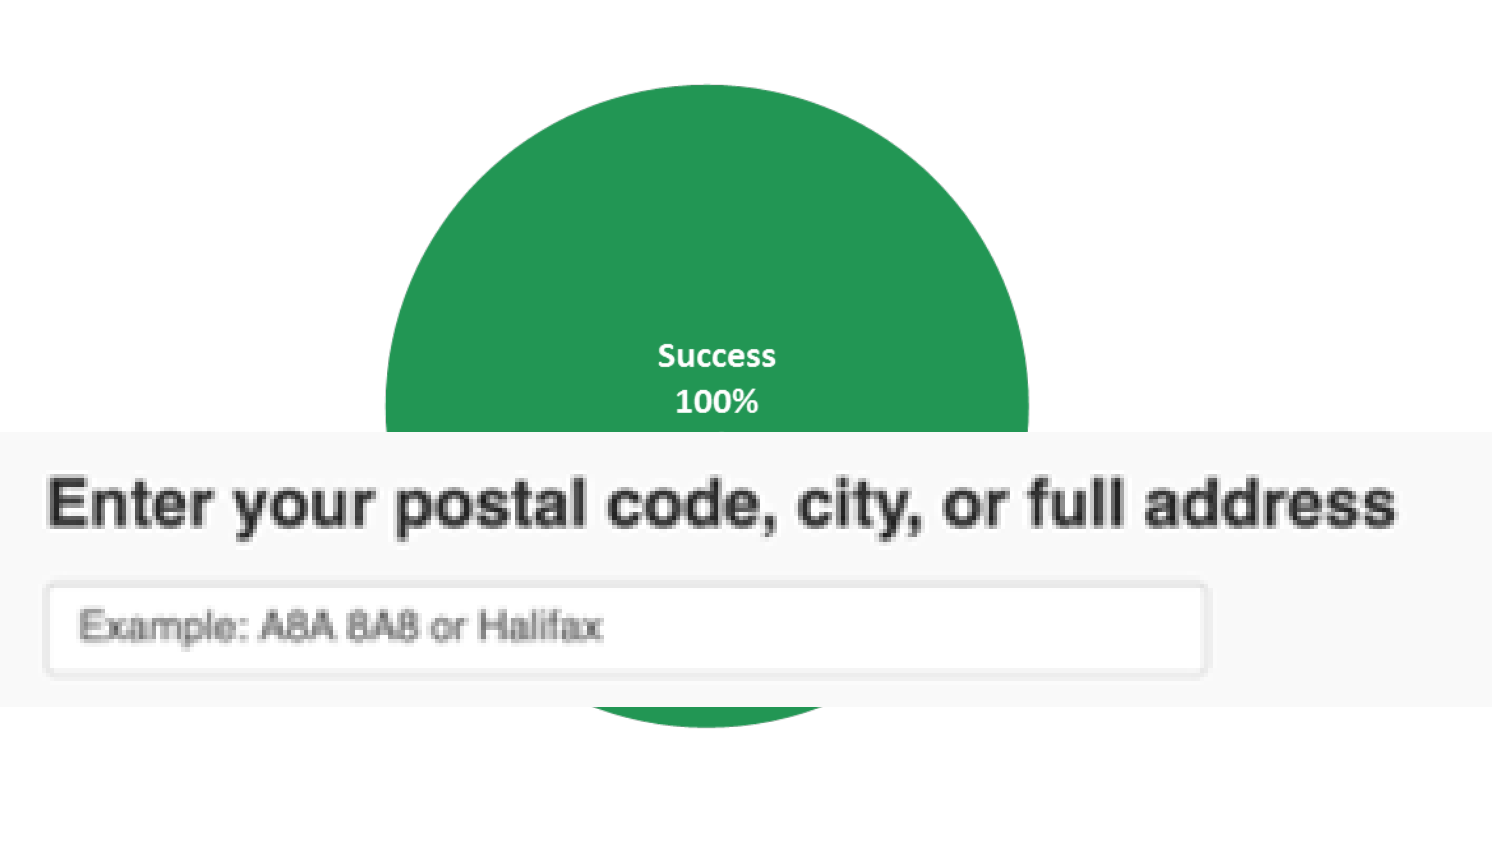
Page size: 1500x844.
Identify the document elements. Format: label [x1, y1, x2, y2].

picture [0, 66, 1492, 747]
